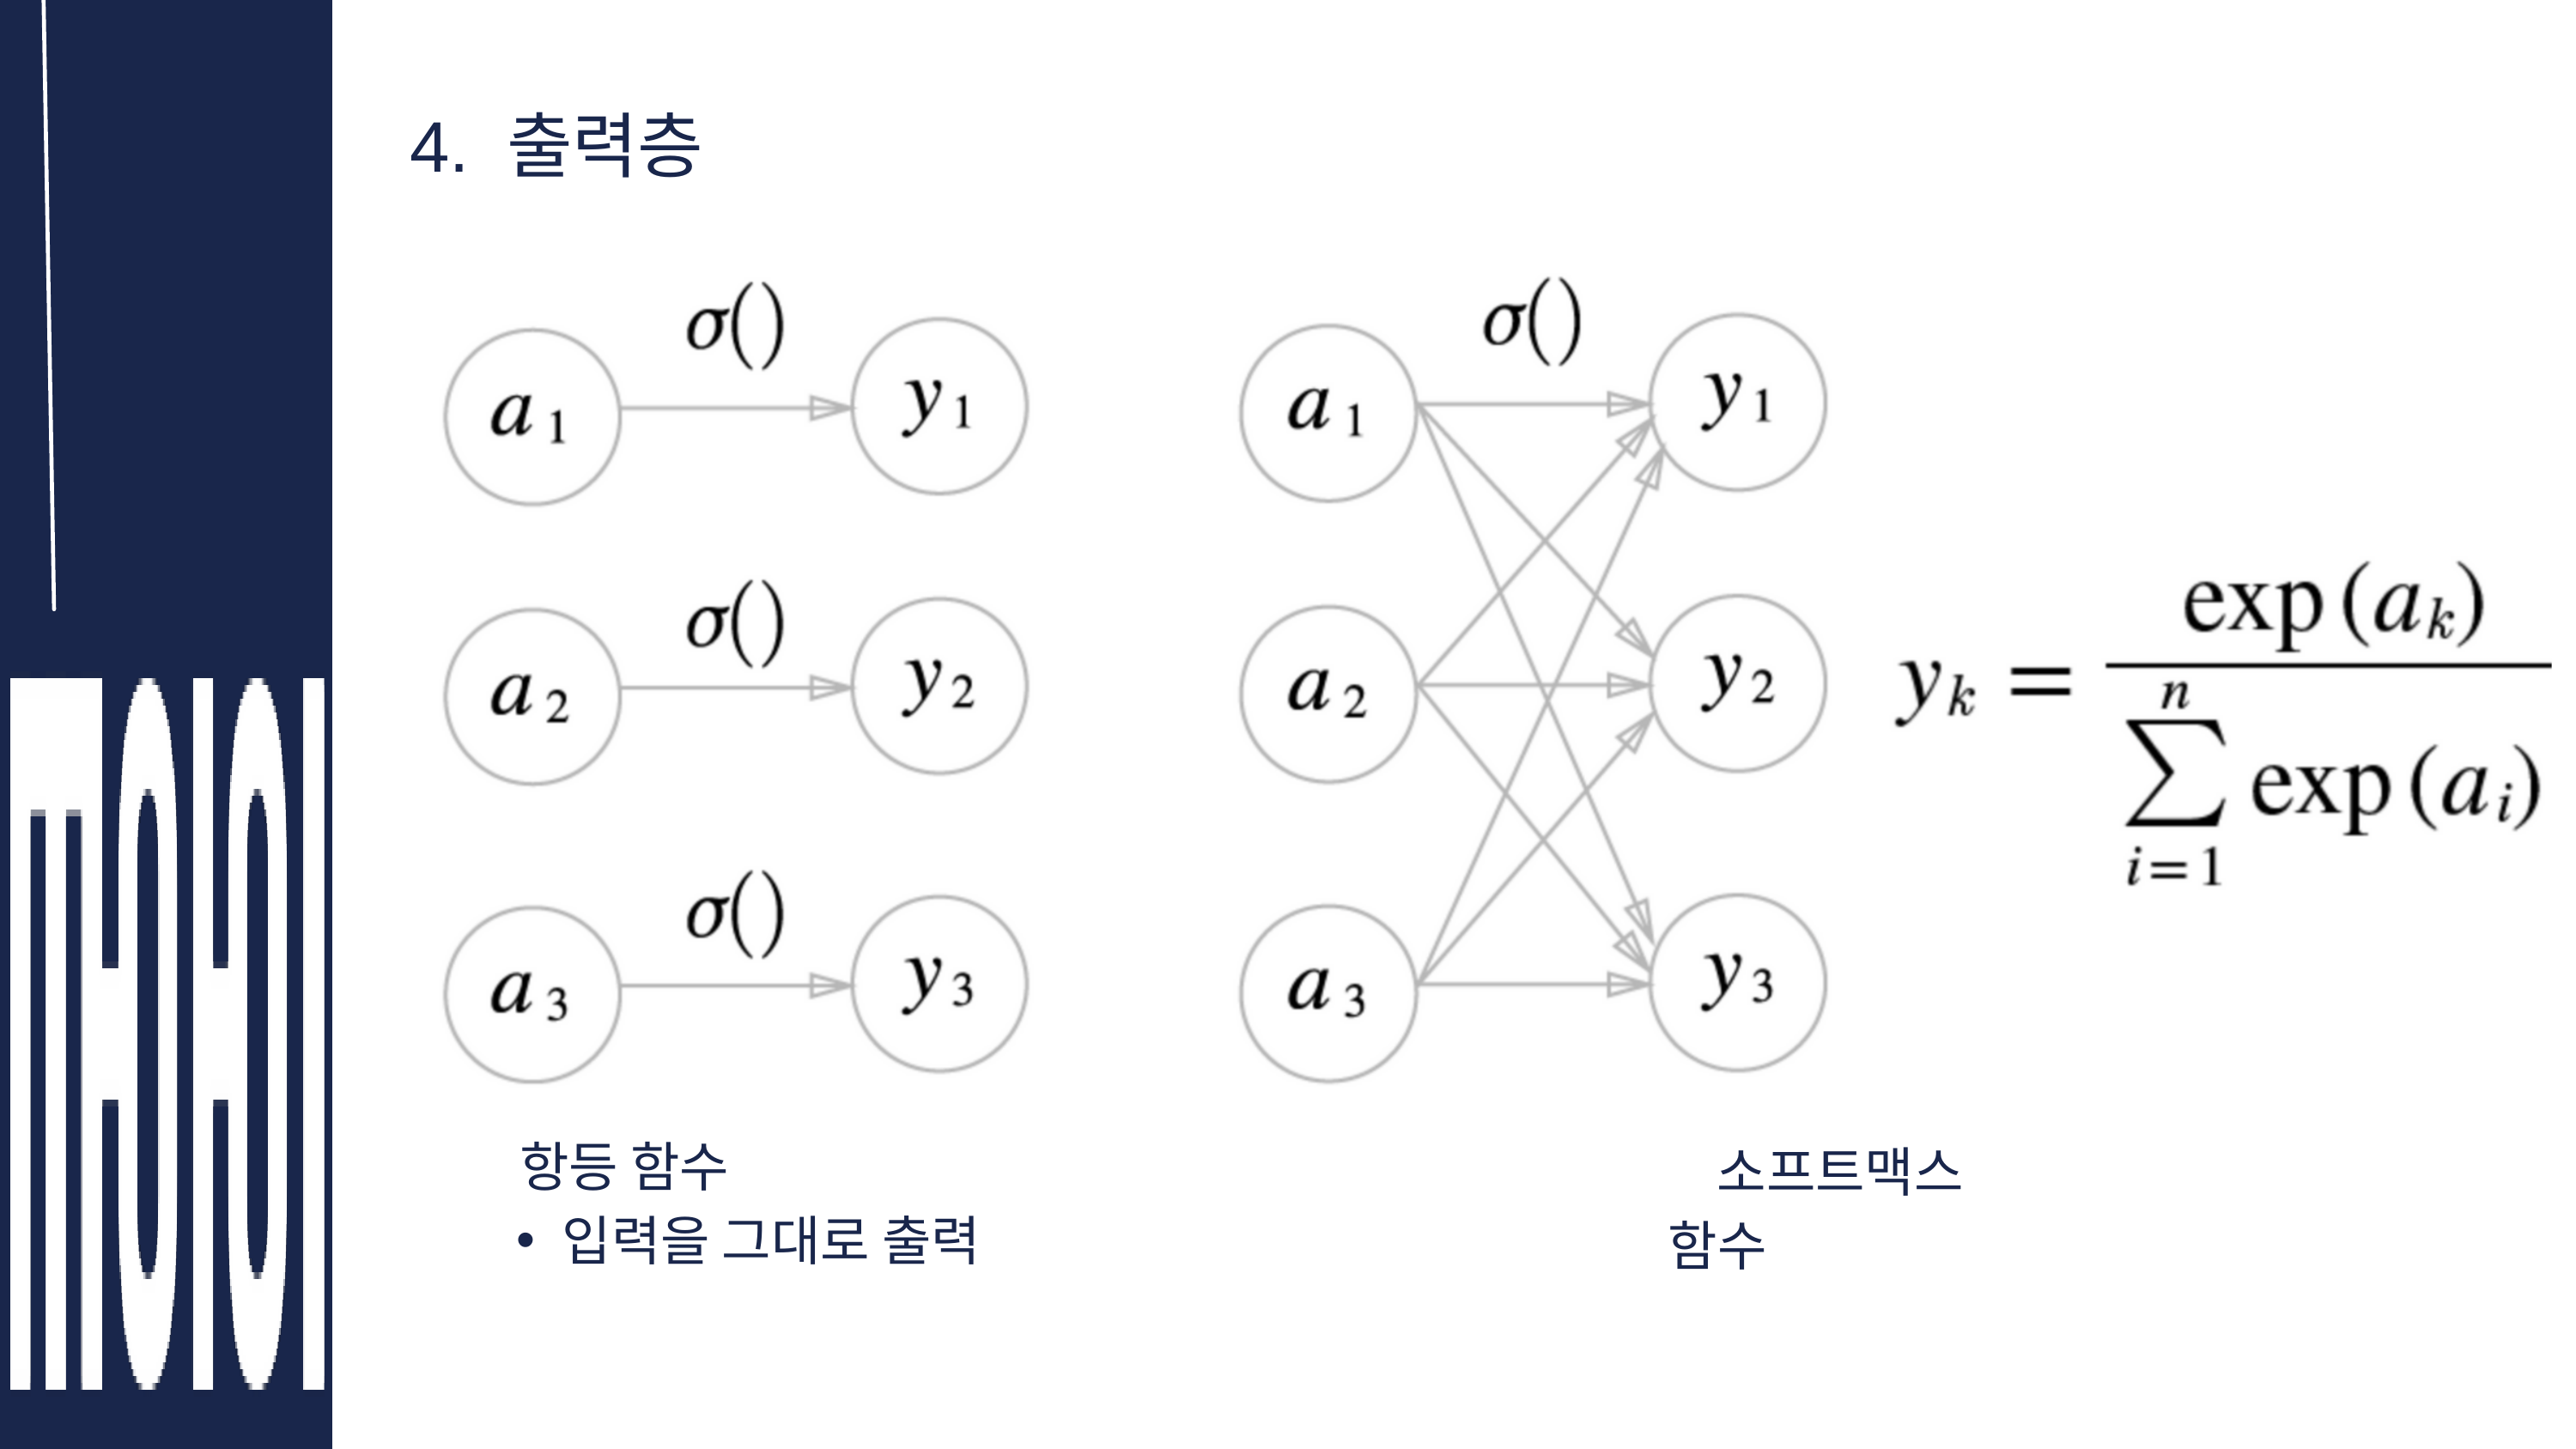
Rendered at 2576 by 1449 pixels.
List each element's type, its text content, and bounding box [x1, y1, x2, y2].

text_box [1230, 254, 1838, 1088]
text_box 소프트맥스 함수 [1668, 1128, 2074, 1276]
text_box [439, 264, 1034, 1088]
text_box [0, 0, 333, 1449]
text_box 4. 출력층 [410, 87, 1787, 186]
text_box [1870, 544, 2552, 905]
text_box 항등 함수 입력을 그대로 출력 [471, 1123, 1002, 1272]
